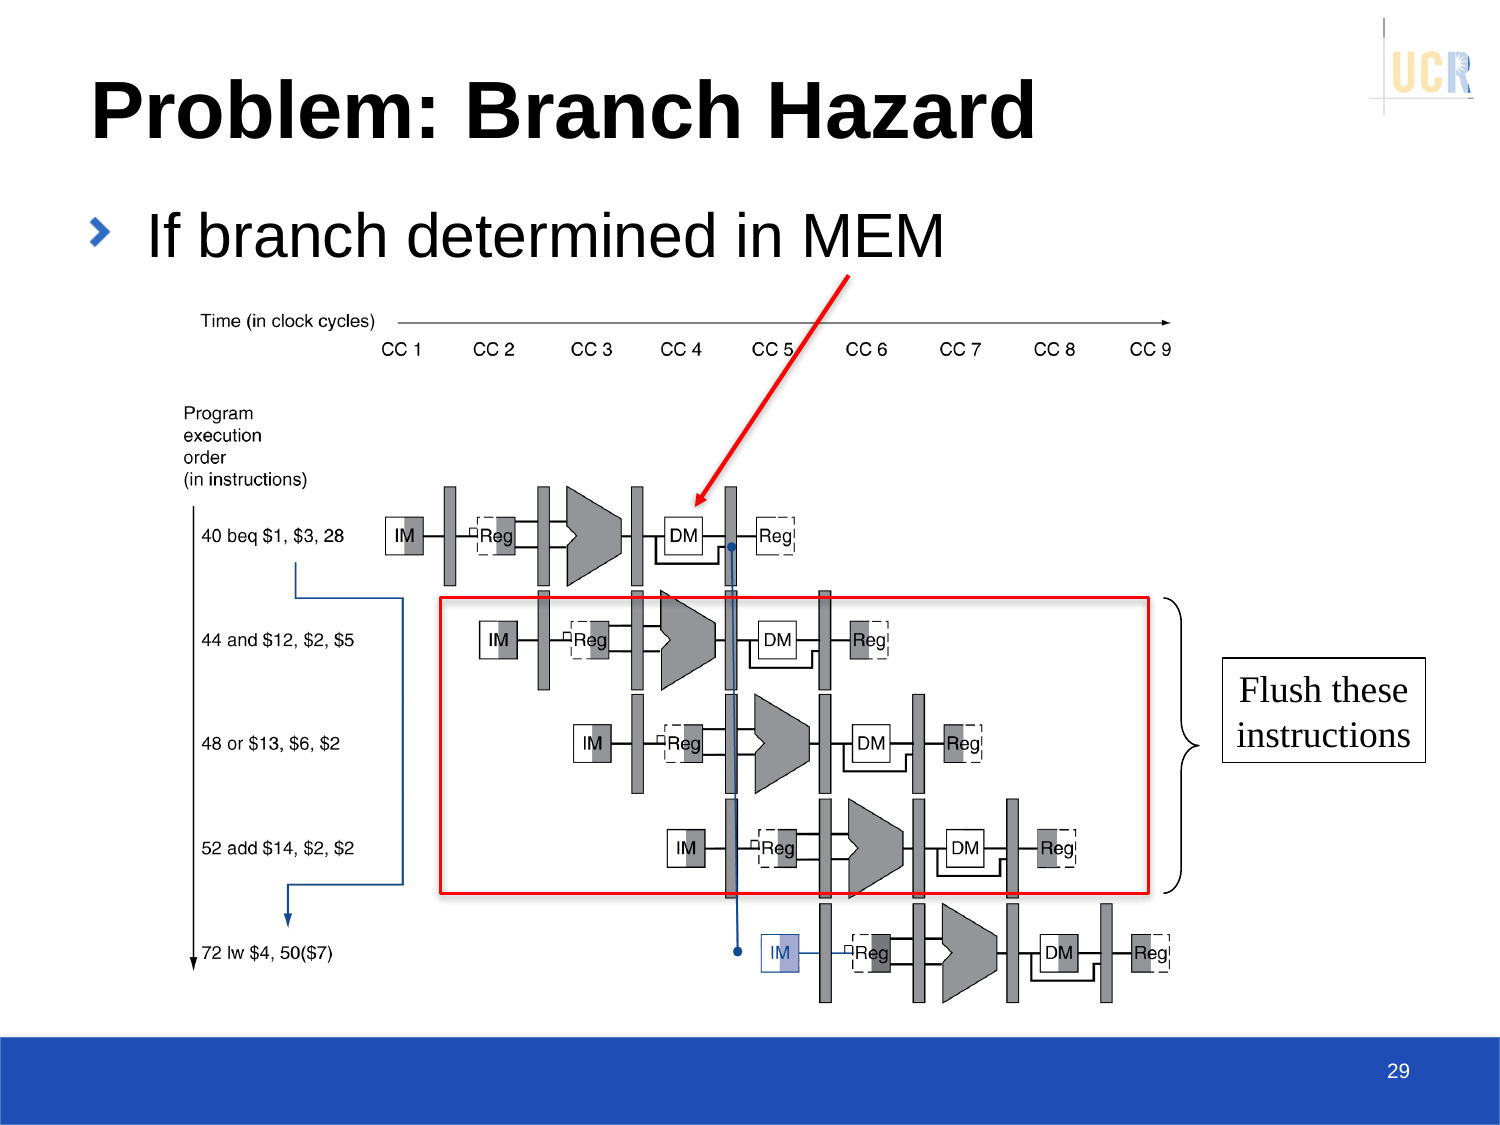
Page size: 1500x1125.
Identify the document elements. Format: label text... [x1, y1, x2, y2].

picture [90, 217, 114, 248]
list If branch determined in MEM [75, 187, 1425, 1025]
picture [1361, 0, 1500, 125]
picture [182, 311, 1171, 1005]
title Problem: Branch Hazard [75, 37, 1469, 163]
slide_number 29 [1074, 1050, 1425, 1100]
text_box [694, 275, 849, 508]
text_box [1175, 603, 1199, 888]
text_box Flush these instructions [1222, 657, 1426, 763]
